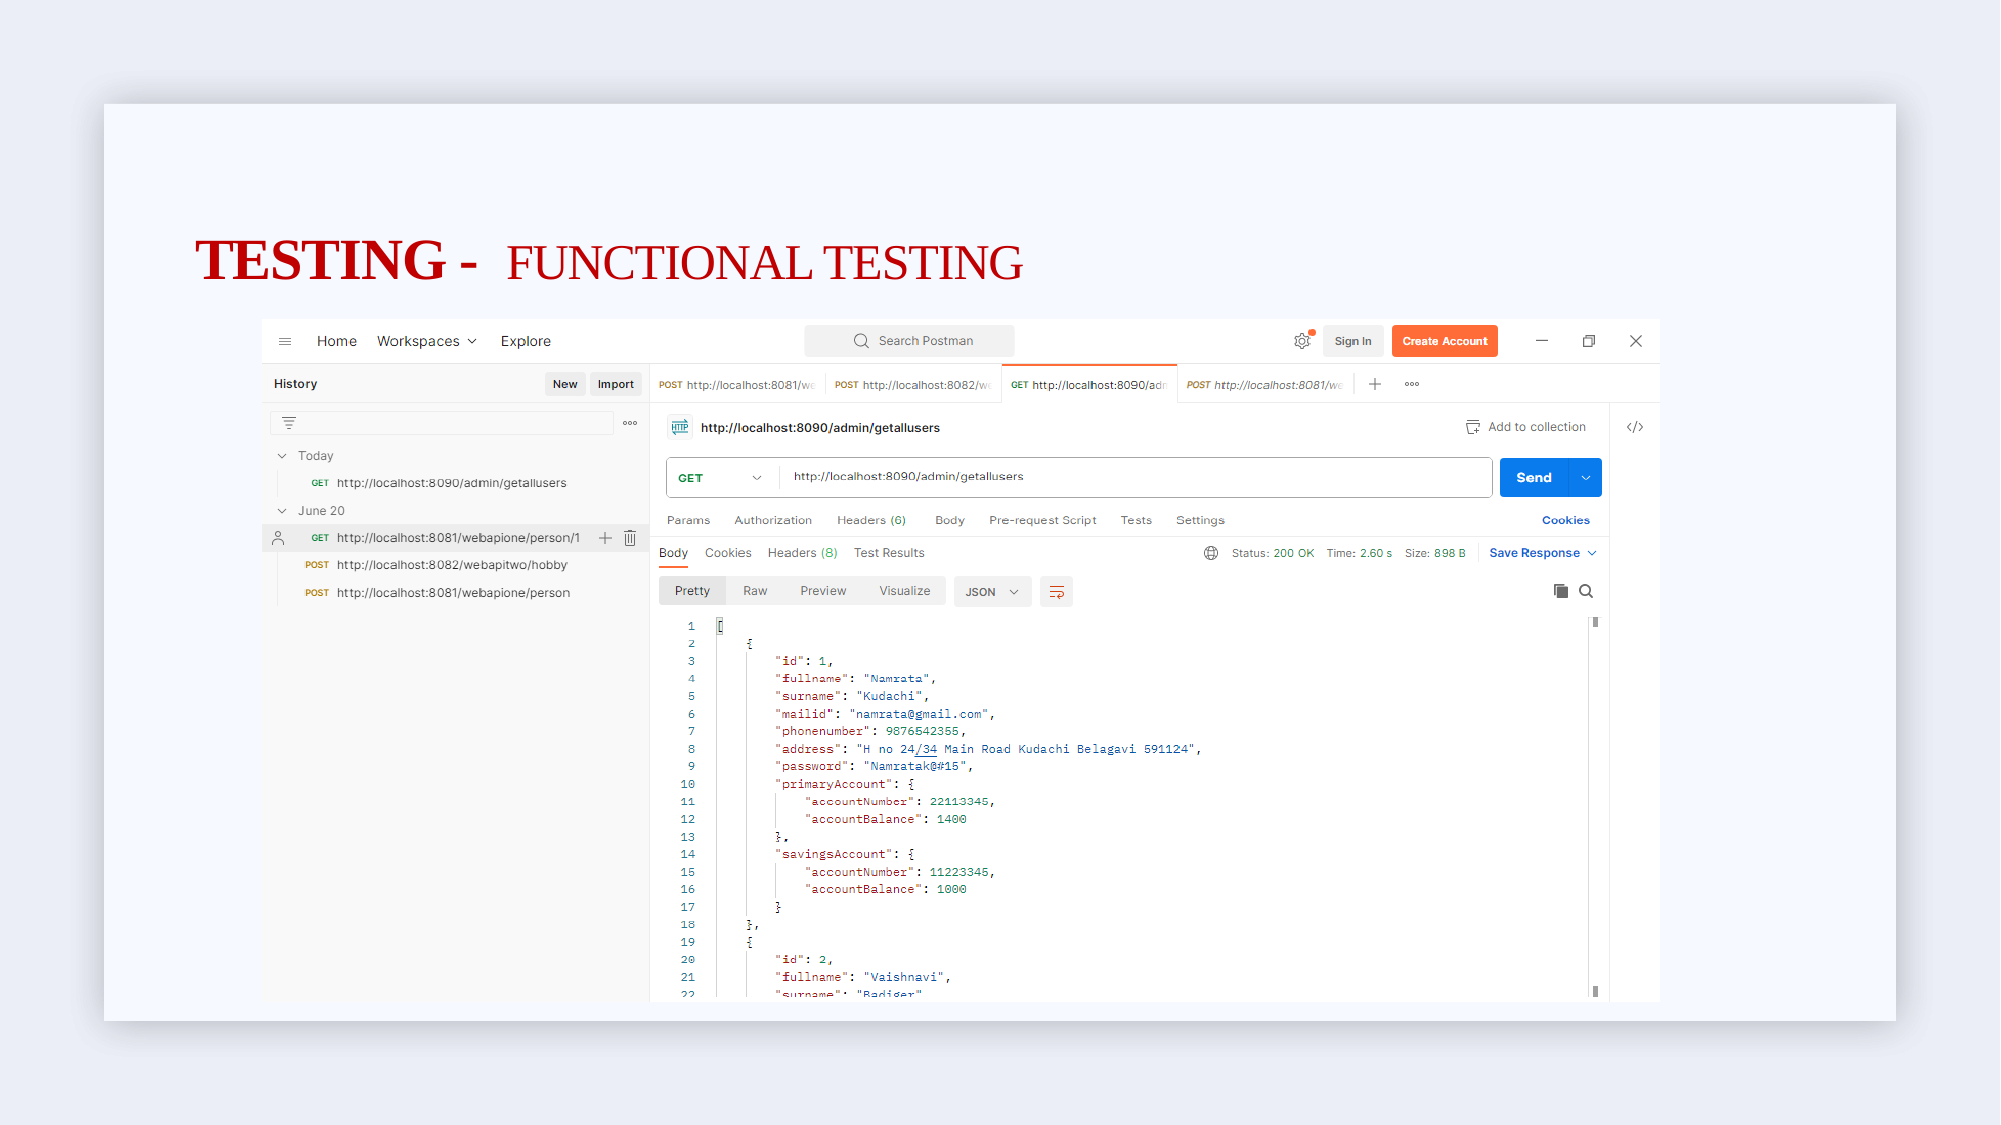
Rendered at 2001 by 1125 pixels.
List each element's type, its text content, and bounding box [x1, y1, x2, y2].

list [262, 318, 1661, 1002]
title Testing - FUNCTIONAL TESTING [180, 154, 1830, 367]
